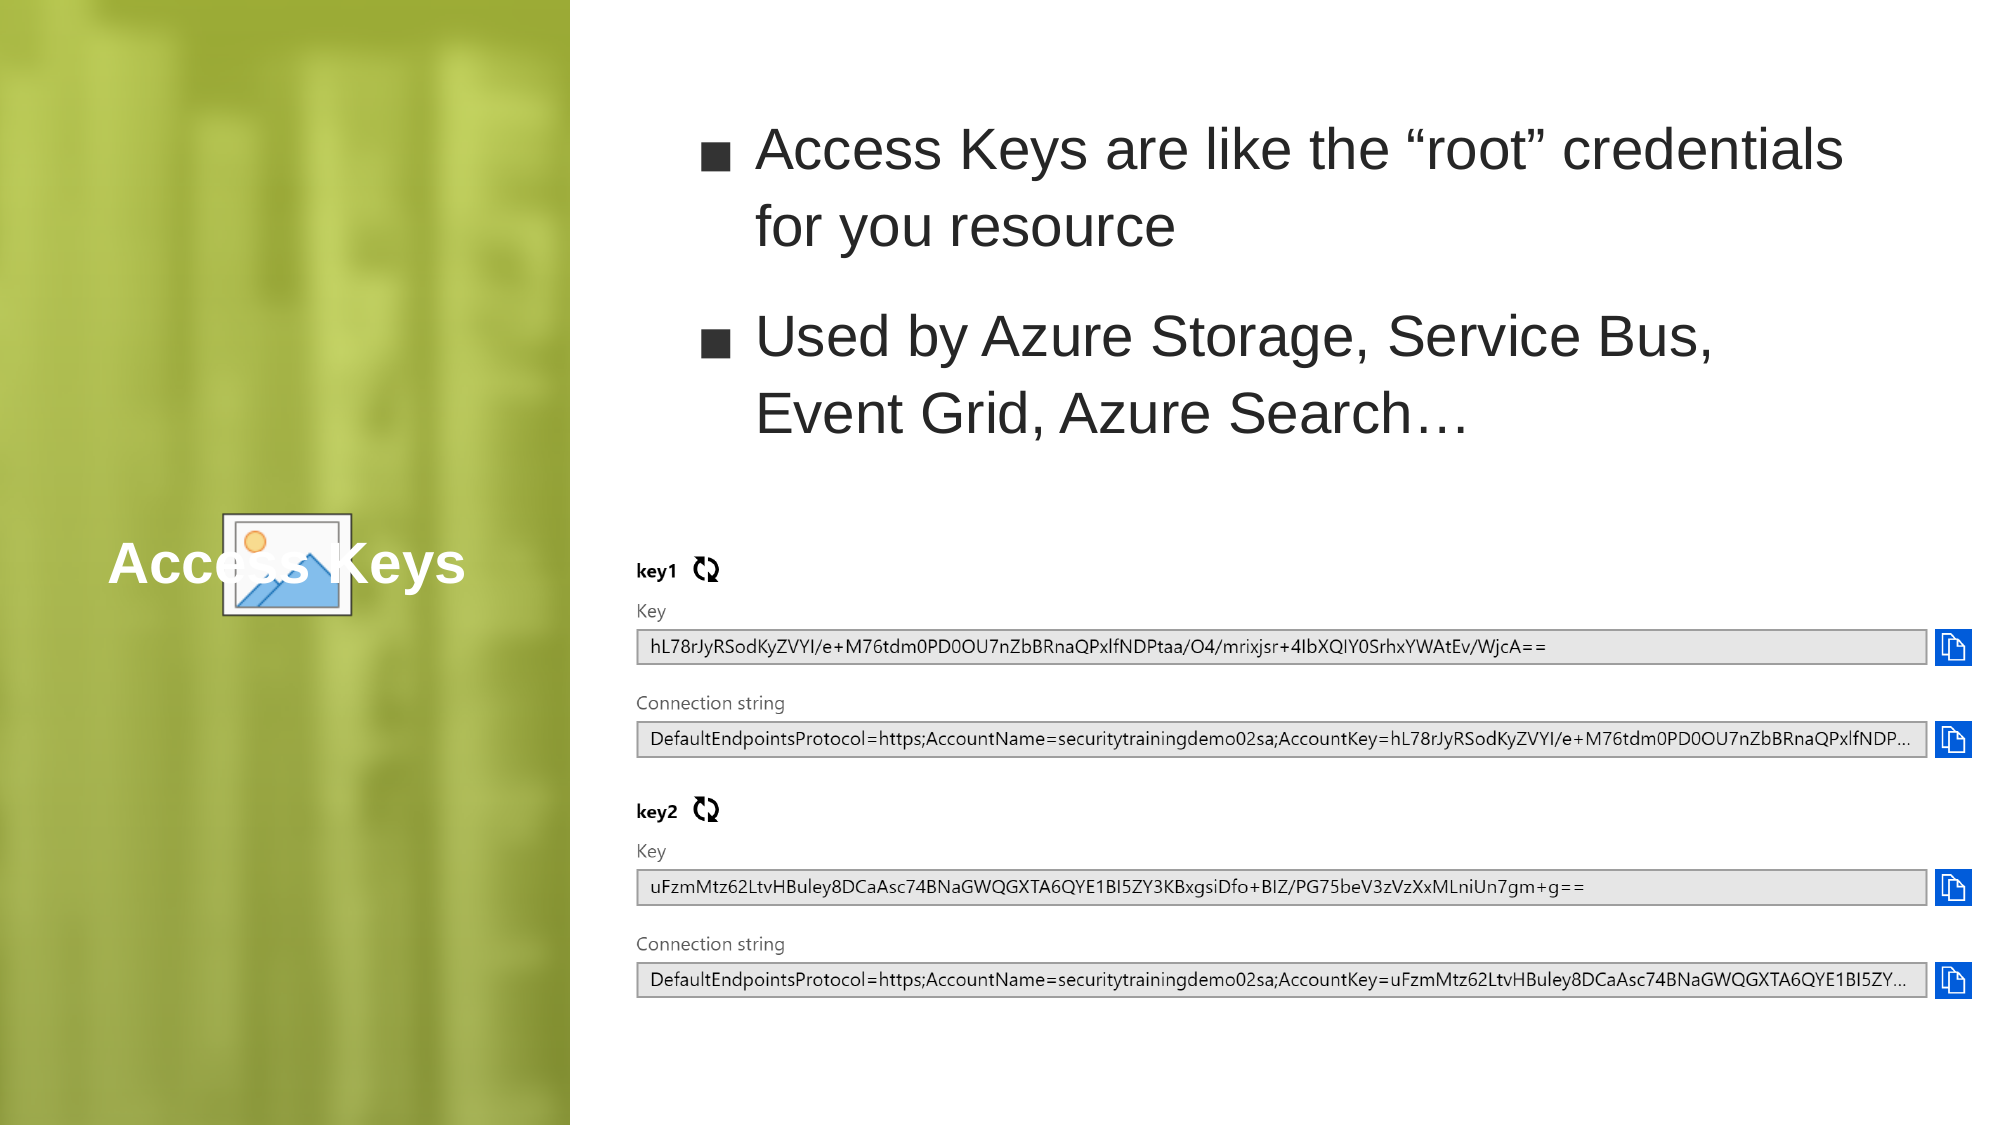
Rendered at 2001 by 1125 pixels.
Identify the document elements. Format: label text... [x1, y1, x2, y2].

list Access Keys are like the “root” credentials for you resource Used by Azure Storage, Service Bus, Event Grid, Azure Search… [681, 96, 1882, 528]
picture [0, 0, 570, 1125]
picture [618, 530, 2000, 1041]
